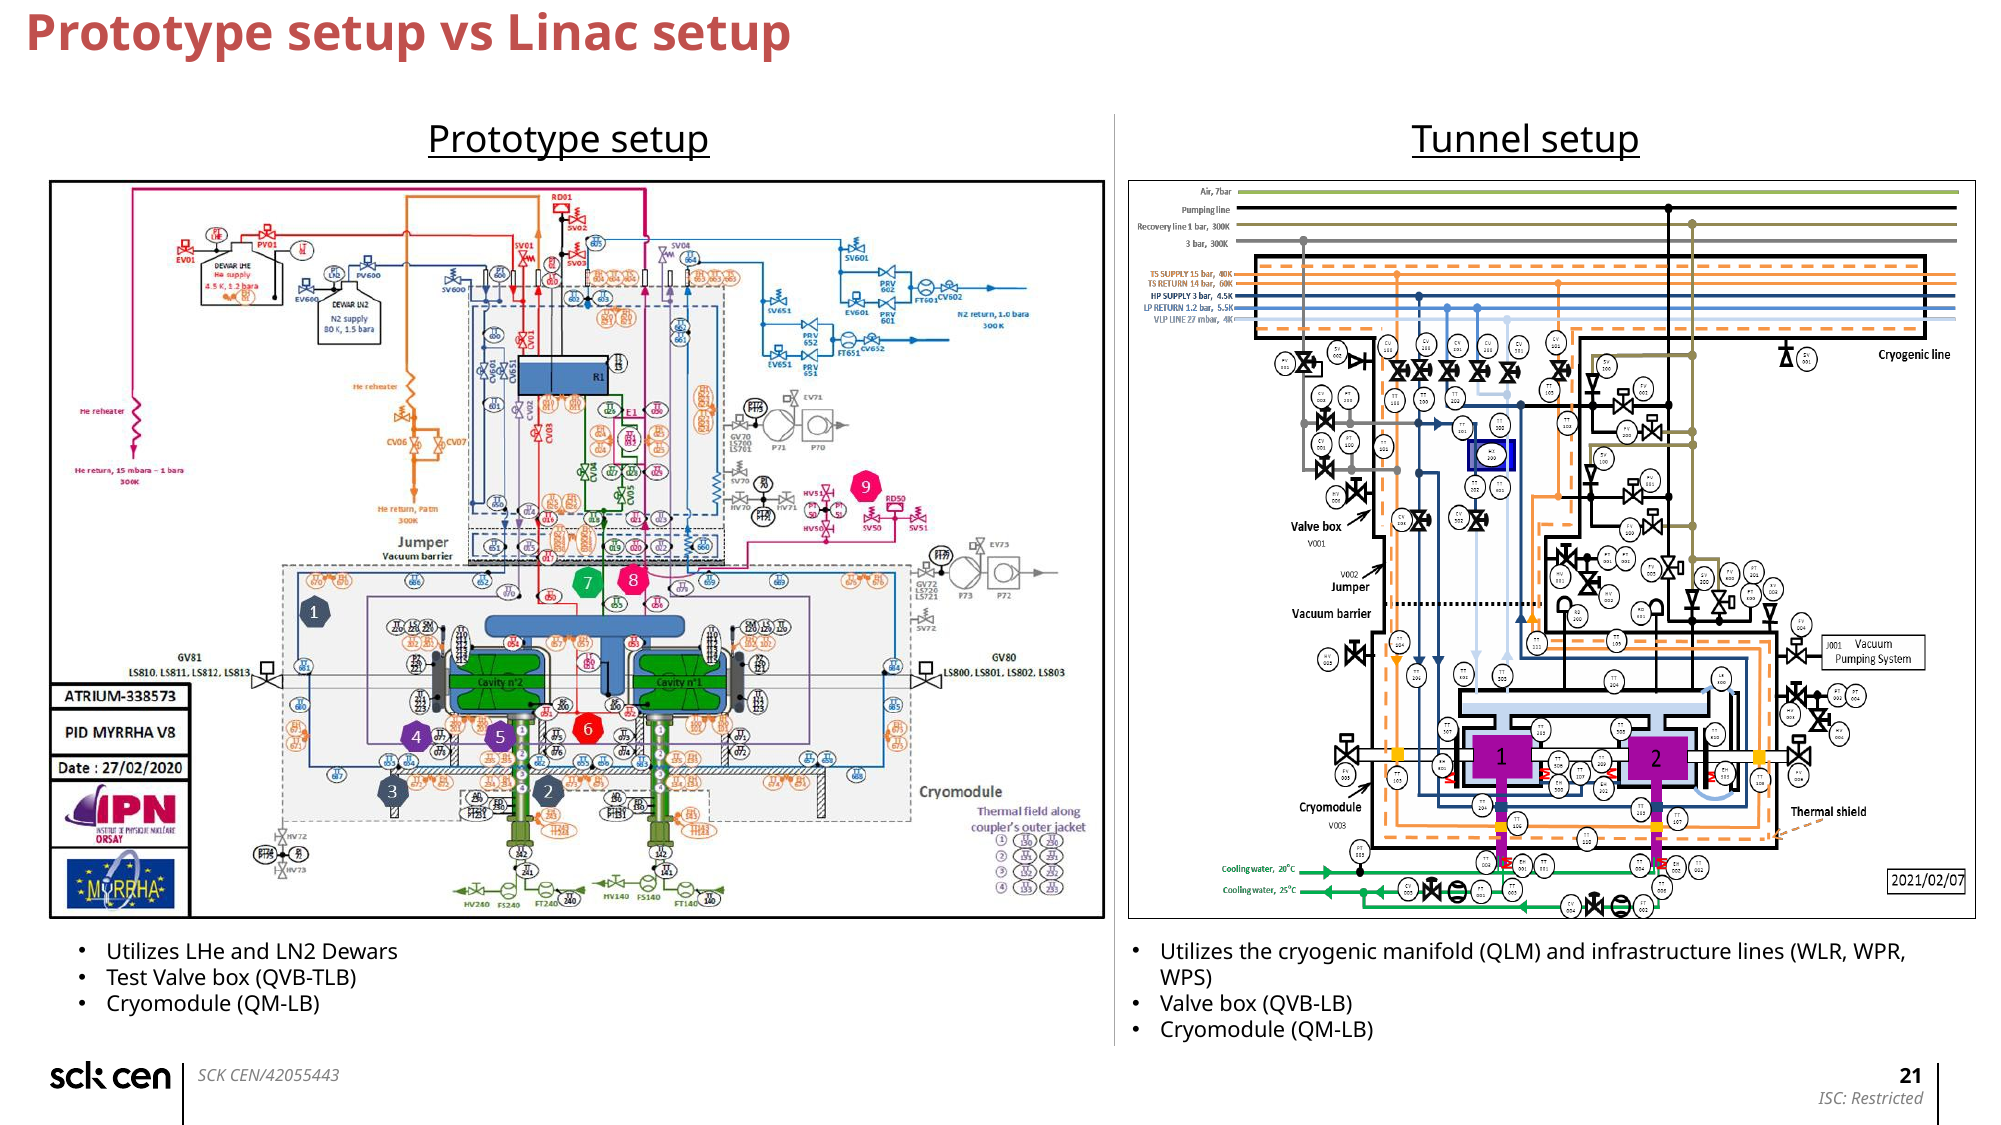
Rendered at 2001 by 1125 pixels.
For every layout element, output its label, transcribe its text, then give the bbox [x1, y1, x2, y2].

text_box Utilizes LHe and LN2 Dewars Test Valve box (QVB-TLB) Cryomodule (QM-LB) [63, 930, 938, 1024]
text_box Tunnel setup [1396, 107, 1665, 168]
picture [1128, 179, 1976, 919]
text_box Prototype setup vs Linac setup [10, 0, 863, 114]
text_box Prototype setup [412, 107, 735, 168]
slide_number 21 [1473, 1062, 1924, 1101]
text_box Utilizes the cryogenic manifold (QLM) and infrastructure lines (WLR, WPR, WPS) Valve box (QVB-LB) Cryomodule (QM-LB) [1117, 930, 1976, 1050]
picture [48, 179, 1106, 919]
